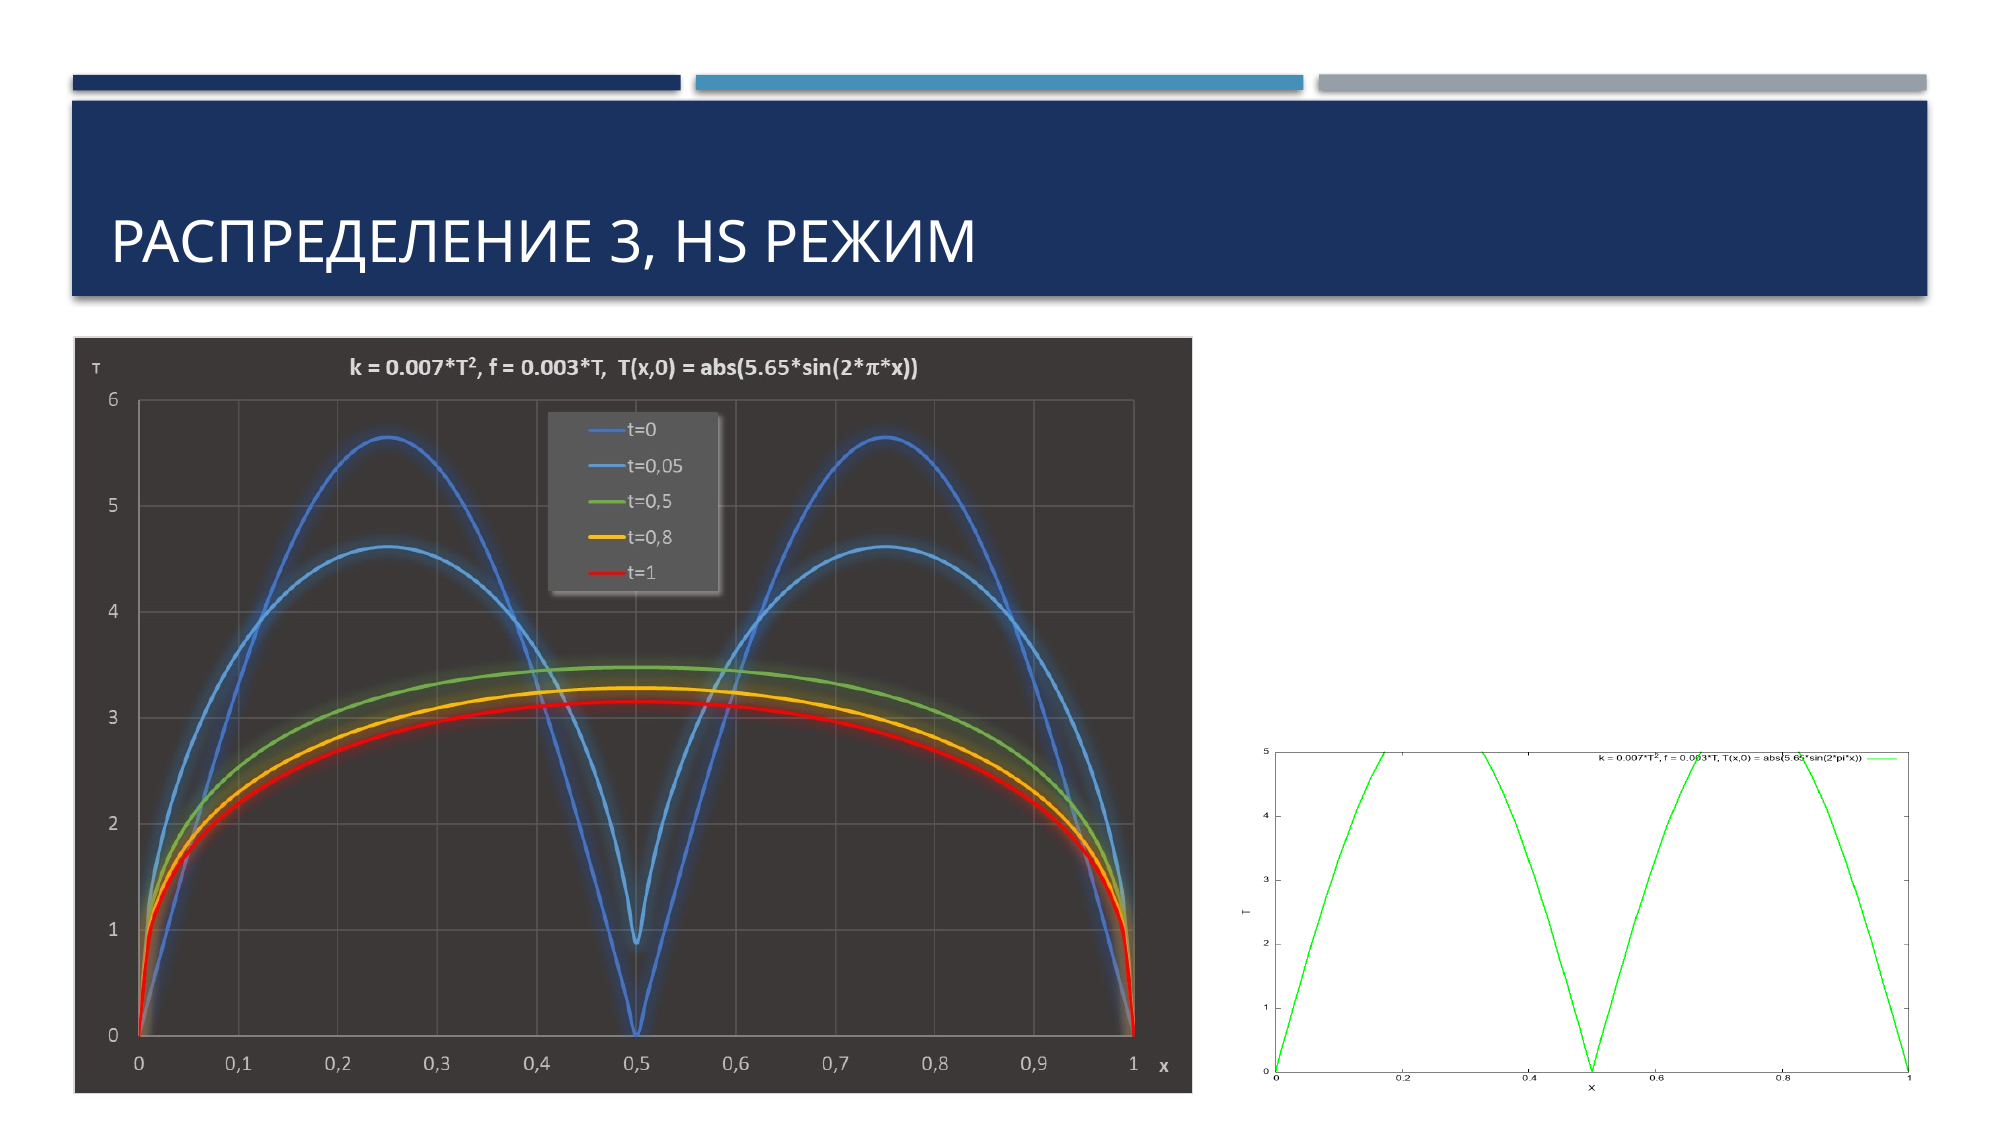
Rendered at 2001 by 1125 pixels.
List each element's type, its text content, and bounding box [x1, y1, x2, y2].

picture [73, 336, 1194, 1094]
title распределение 3, HS режим [95, 115, 1905, 282]
picture [1237, 744, 1927, 1094]
